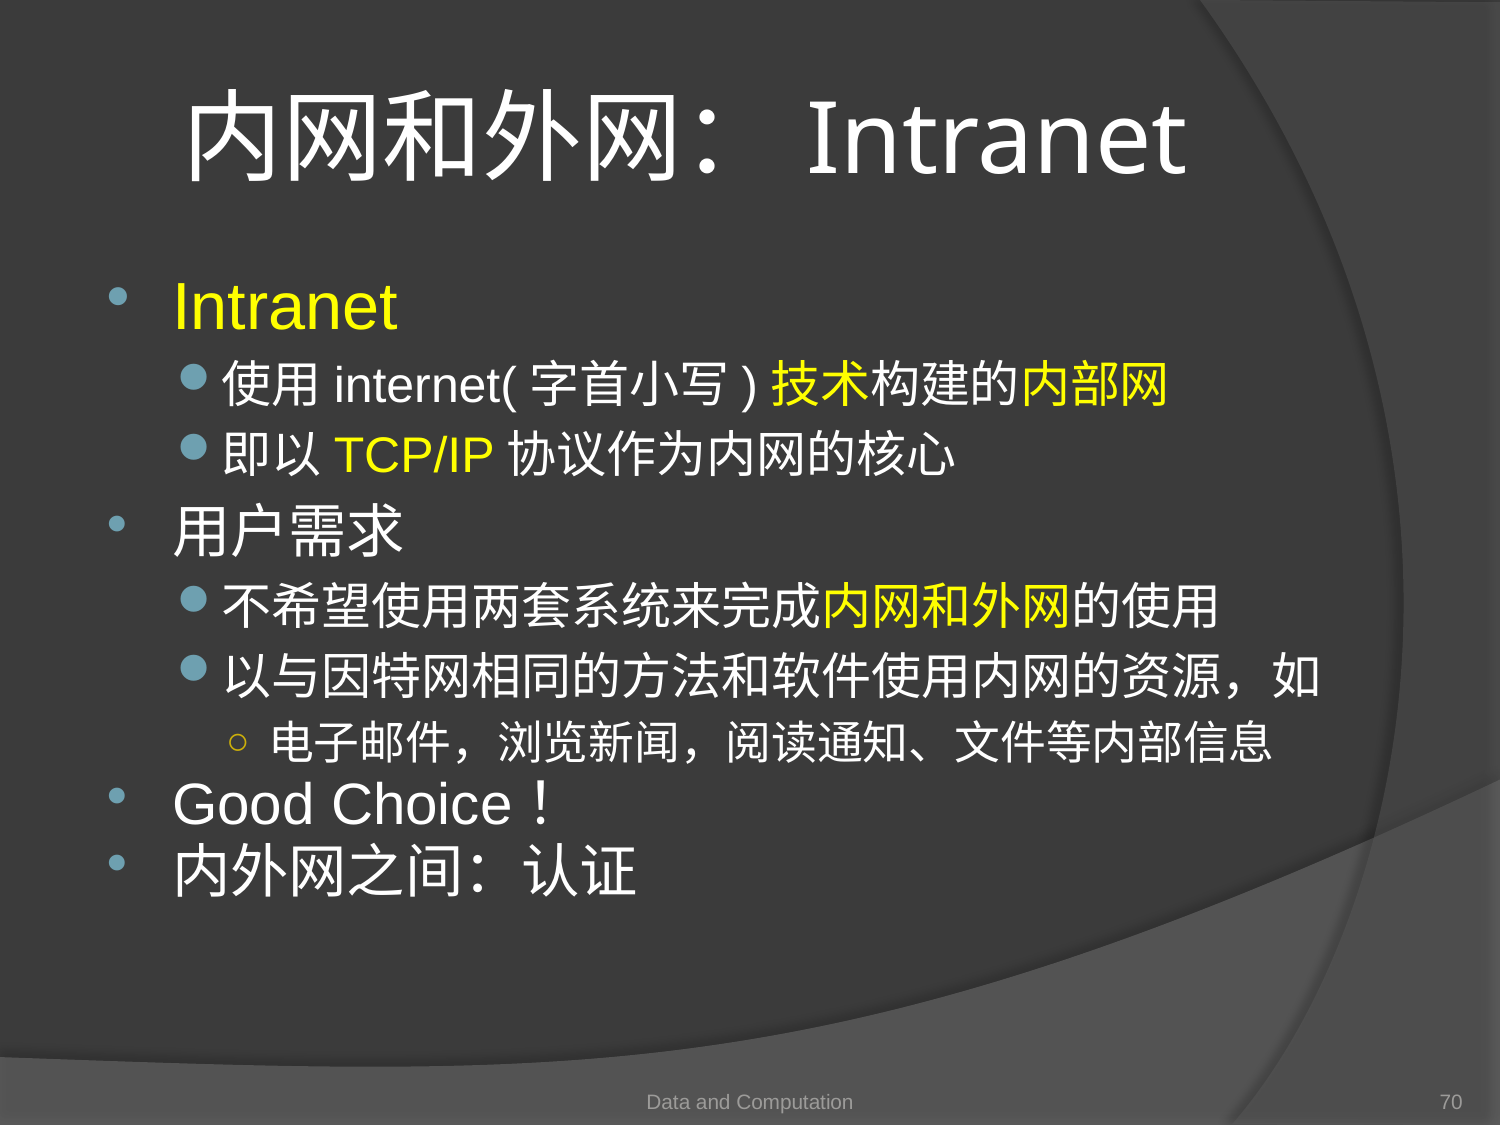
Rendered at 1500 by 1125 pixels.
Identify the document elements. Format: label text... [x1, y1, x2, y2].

slide_number 70 [1337, 1053, 1463, 1114]
title 内网和外网：Intranet [174, 42, 1413, 225]
list Intranet 使用internet(字首小写)技术构建的内部网 即以TCP/IP协议作为内网的核心 用户需求 不希望使用两套系统来完成内网和外网的使用 以与因特网相同的方法和软件使用内网的资源，如 电子邮件，浏览新闻，阅读通知、文件等内部信息 Good Choice！ 内外网之间：认证 [88, 255, 1447, 976]
footer Data and Computation [512, 1053, 988, 1114]
